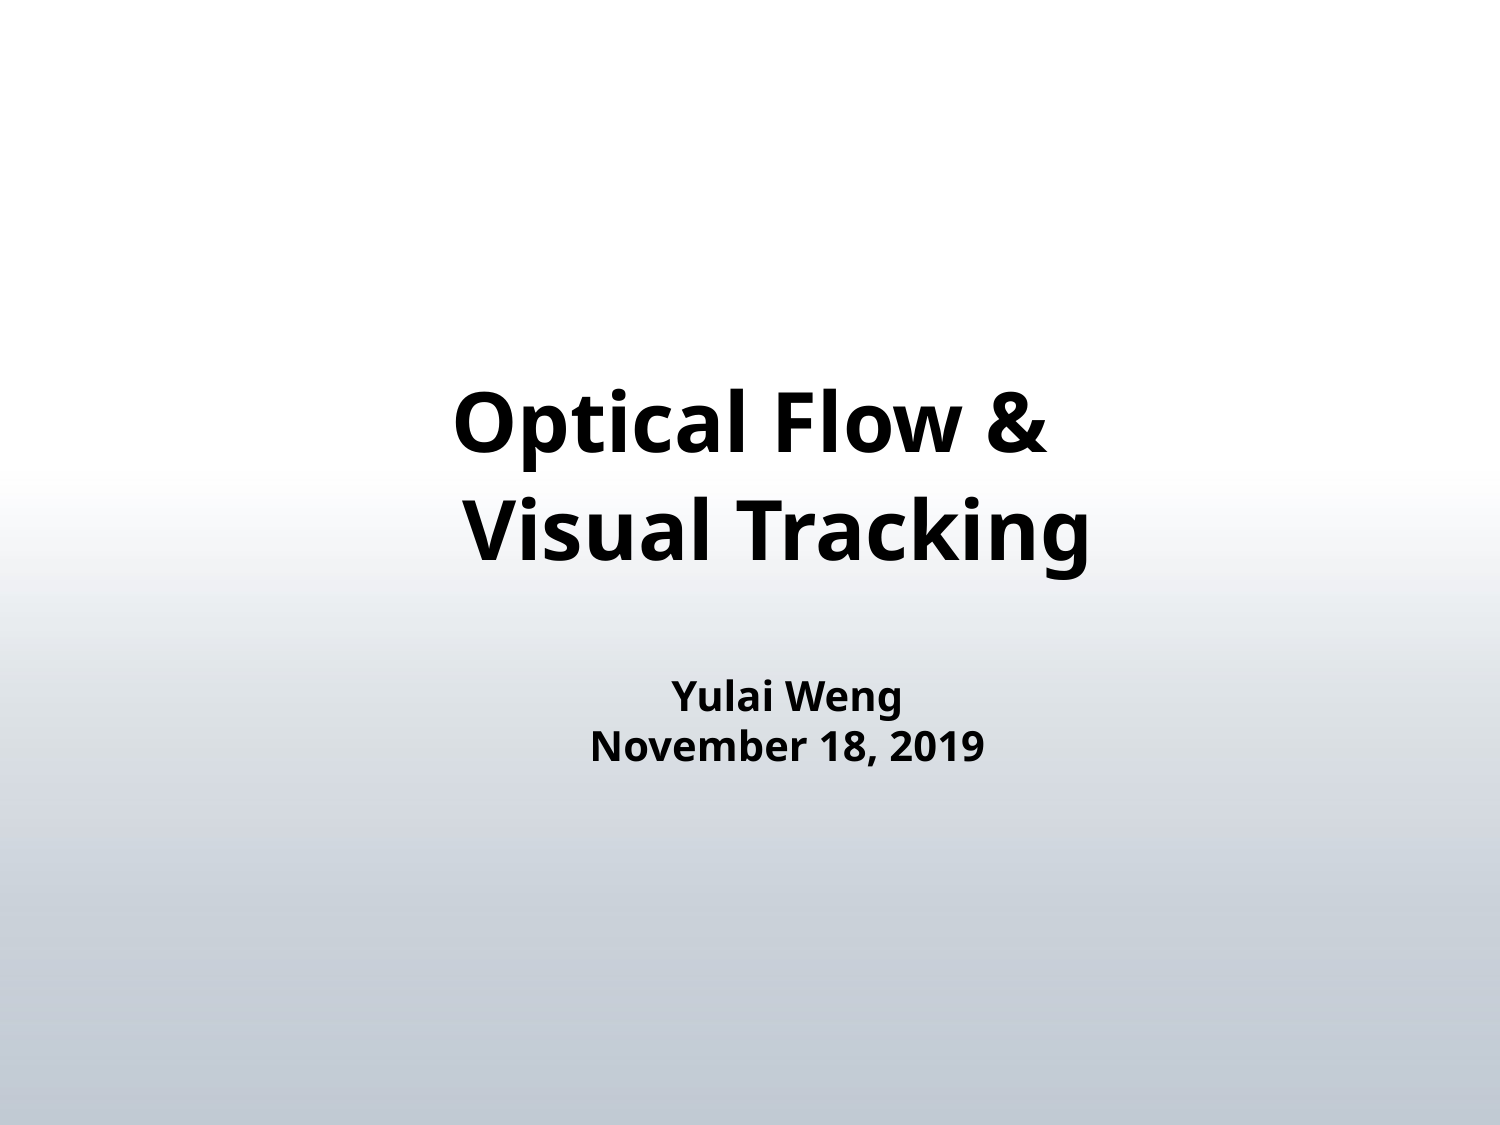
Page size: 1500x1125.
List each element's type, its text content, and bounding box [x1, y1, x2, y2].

picture [0, 0, 1500, 1125]
subtitle Yulai Weng November 18, 2019 [375, 662, 1200, 900]
title Optical Flow & Visual Tracking [302, 295, 1198, 643]
